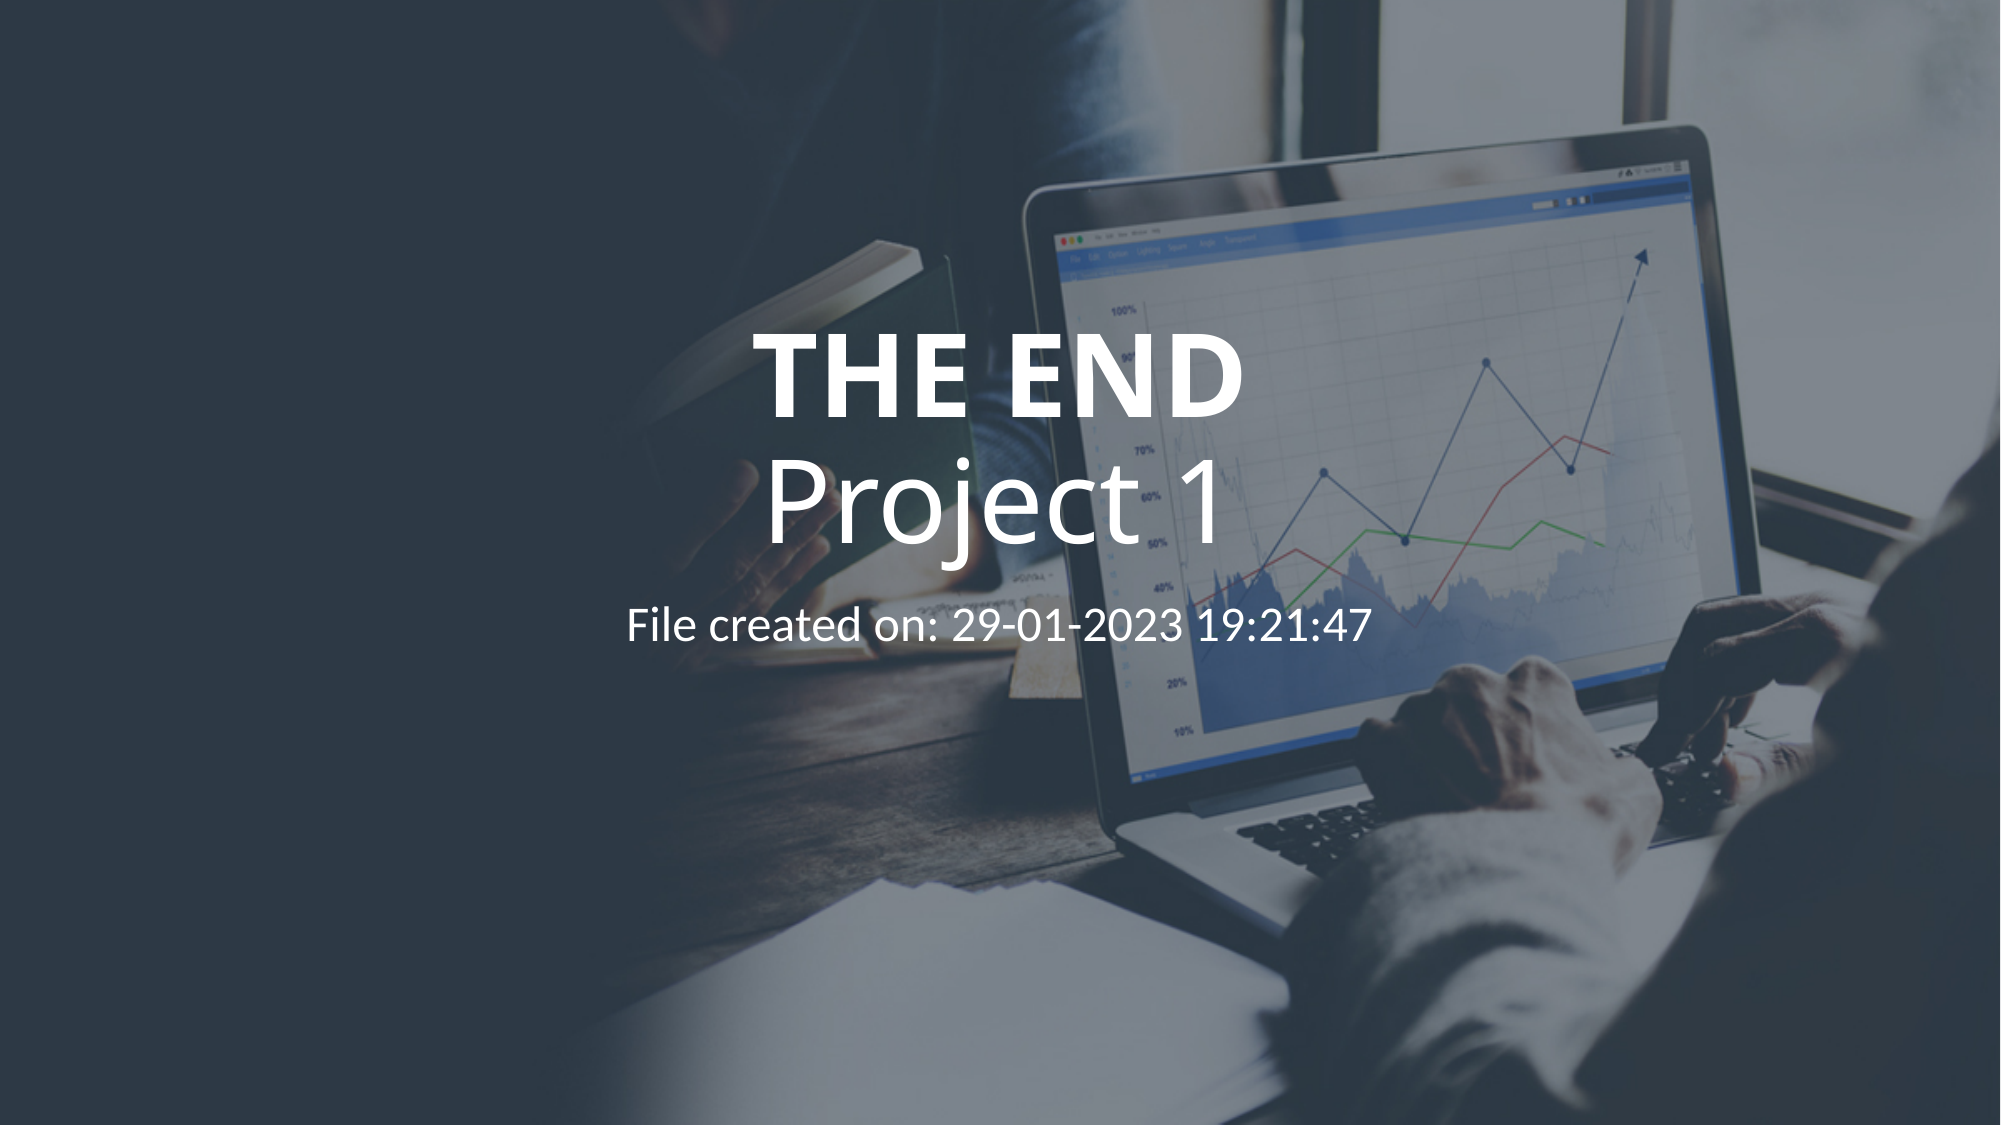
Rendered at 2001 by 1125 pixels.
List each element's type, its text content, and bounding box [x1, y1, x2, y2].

subtitle File created on: 29-01-2023 19:21:47 [249, 590, 1750, 863]
title THE END Project 1 [249, 184, 1750, 576]
picture [0, 0, 2001, 1125]
